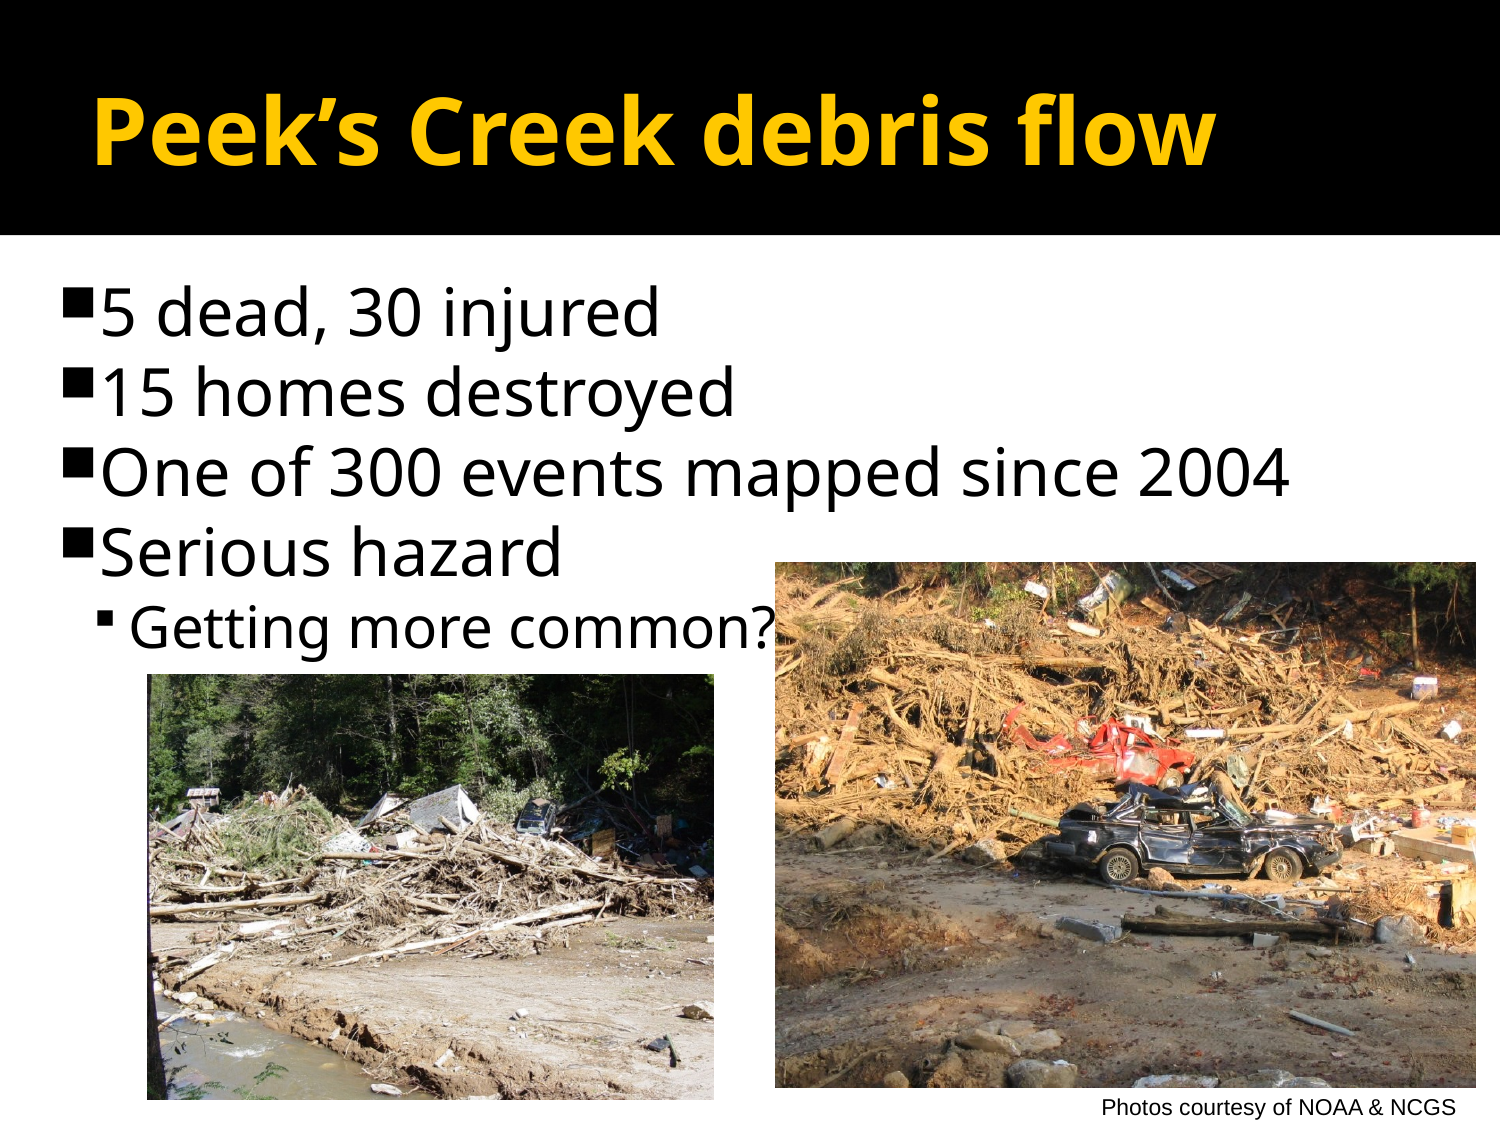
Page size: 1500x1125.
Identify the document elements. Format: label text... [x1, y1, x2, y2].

picture [147, 674, 715, 1100]
text_box 5 dead, 30 injured 15 homes destroyed One of 300 events mapped since 2004 Serious hazard Getting more common? [48, 255, 1399, 671]
text_box Peek’s Creek debris flow [75, 25, 1425, 231]
text_box Photos courtesy of NOAA & NCGS [1086, 1085, 1500, 1125]
picture [775, 562, 1476, 1088]
